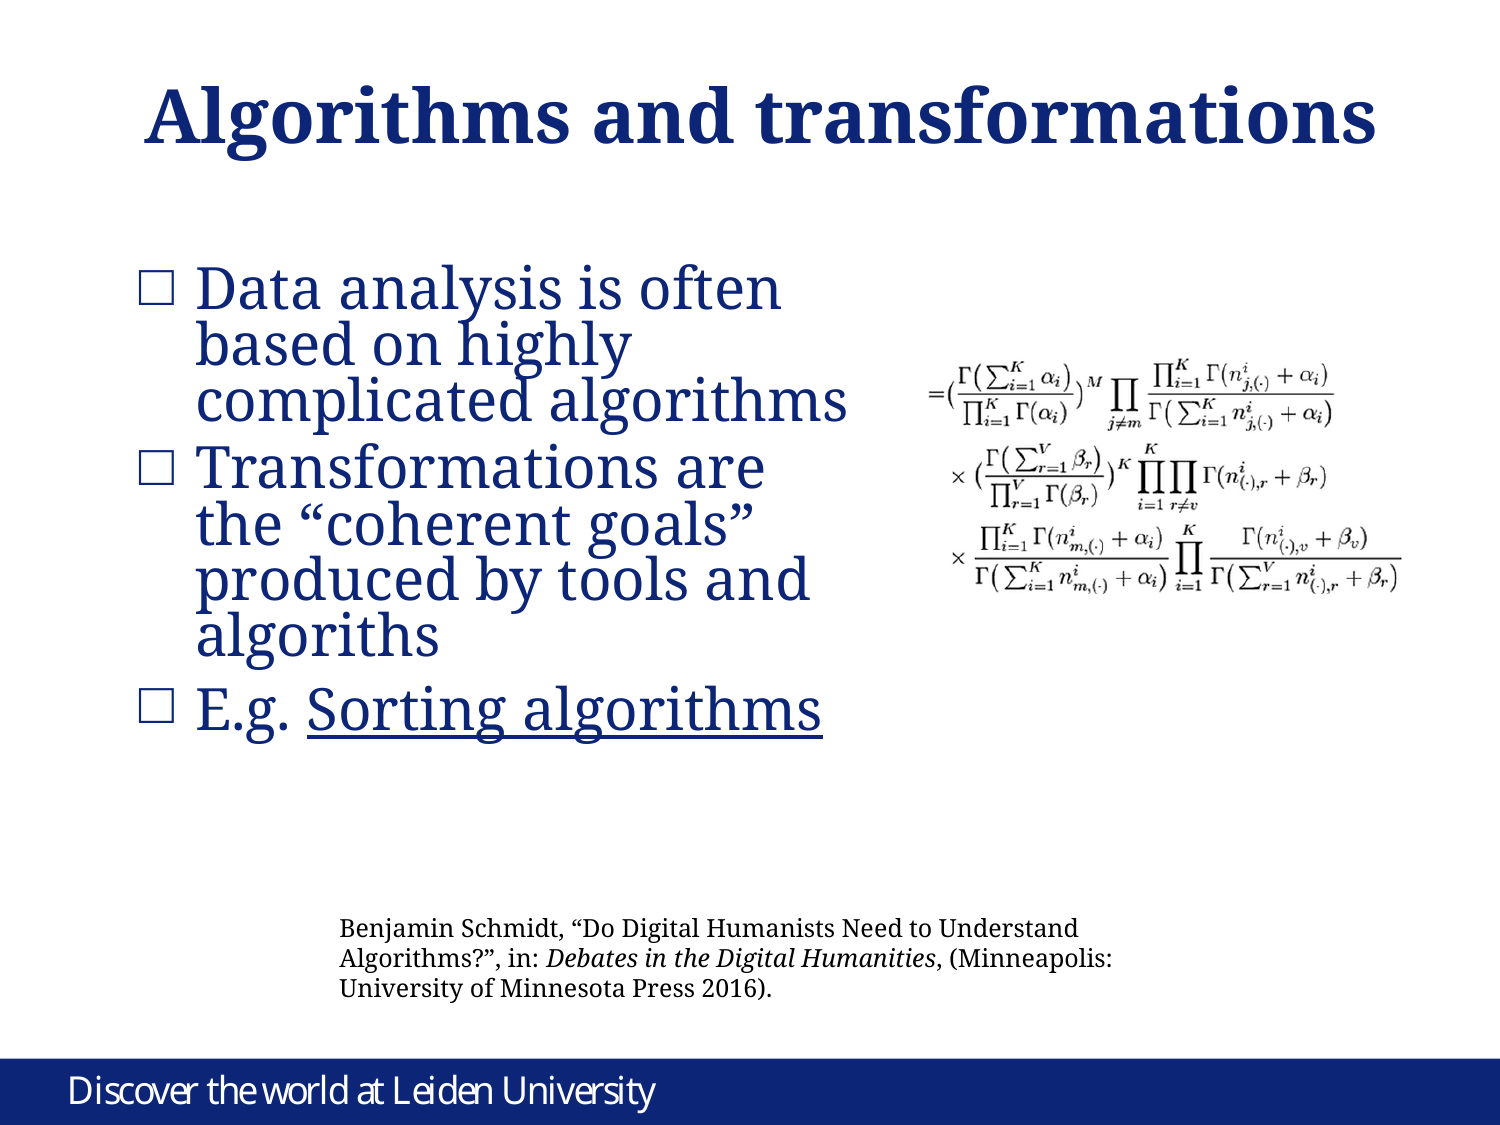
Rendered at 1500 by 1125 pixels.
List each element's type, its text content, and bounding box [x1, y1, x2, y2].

text_box Benjamin Schmidt, “Do Digital Humanists Need to Understand Algorithms?”, in: Debates in the Digital Humanities, (Minneapolis: University of Minnesota Press 2016). [324, 904, 1164, 1010]
picture [910, 349, 1417, 601]
title Algorithms and transformations [77, 78, 1446, 149]
text_box Data analysis is often based on highly complicated algorithms Transformations are the “coherent goals” produced by tools and algoriths E.g. Sorting algorithms [123, 185, 869, 765]
